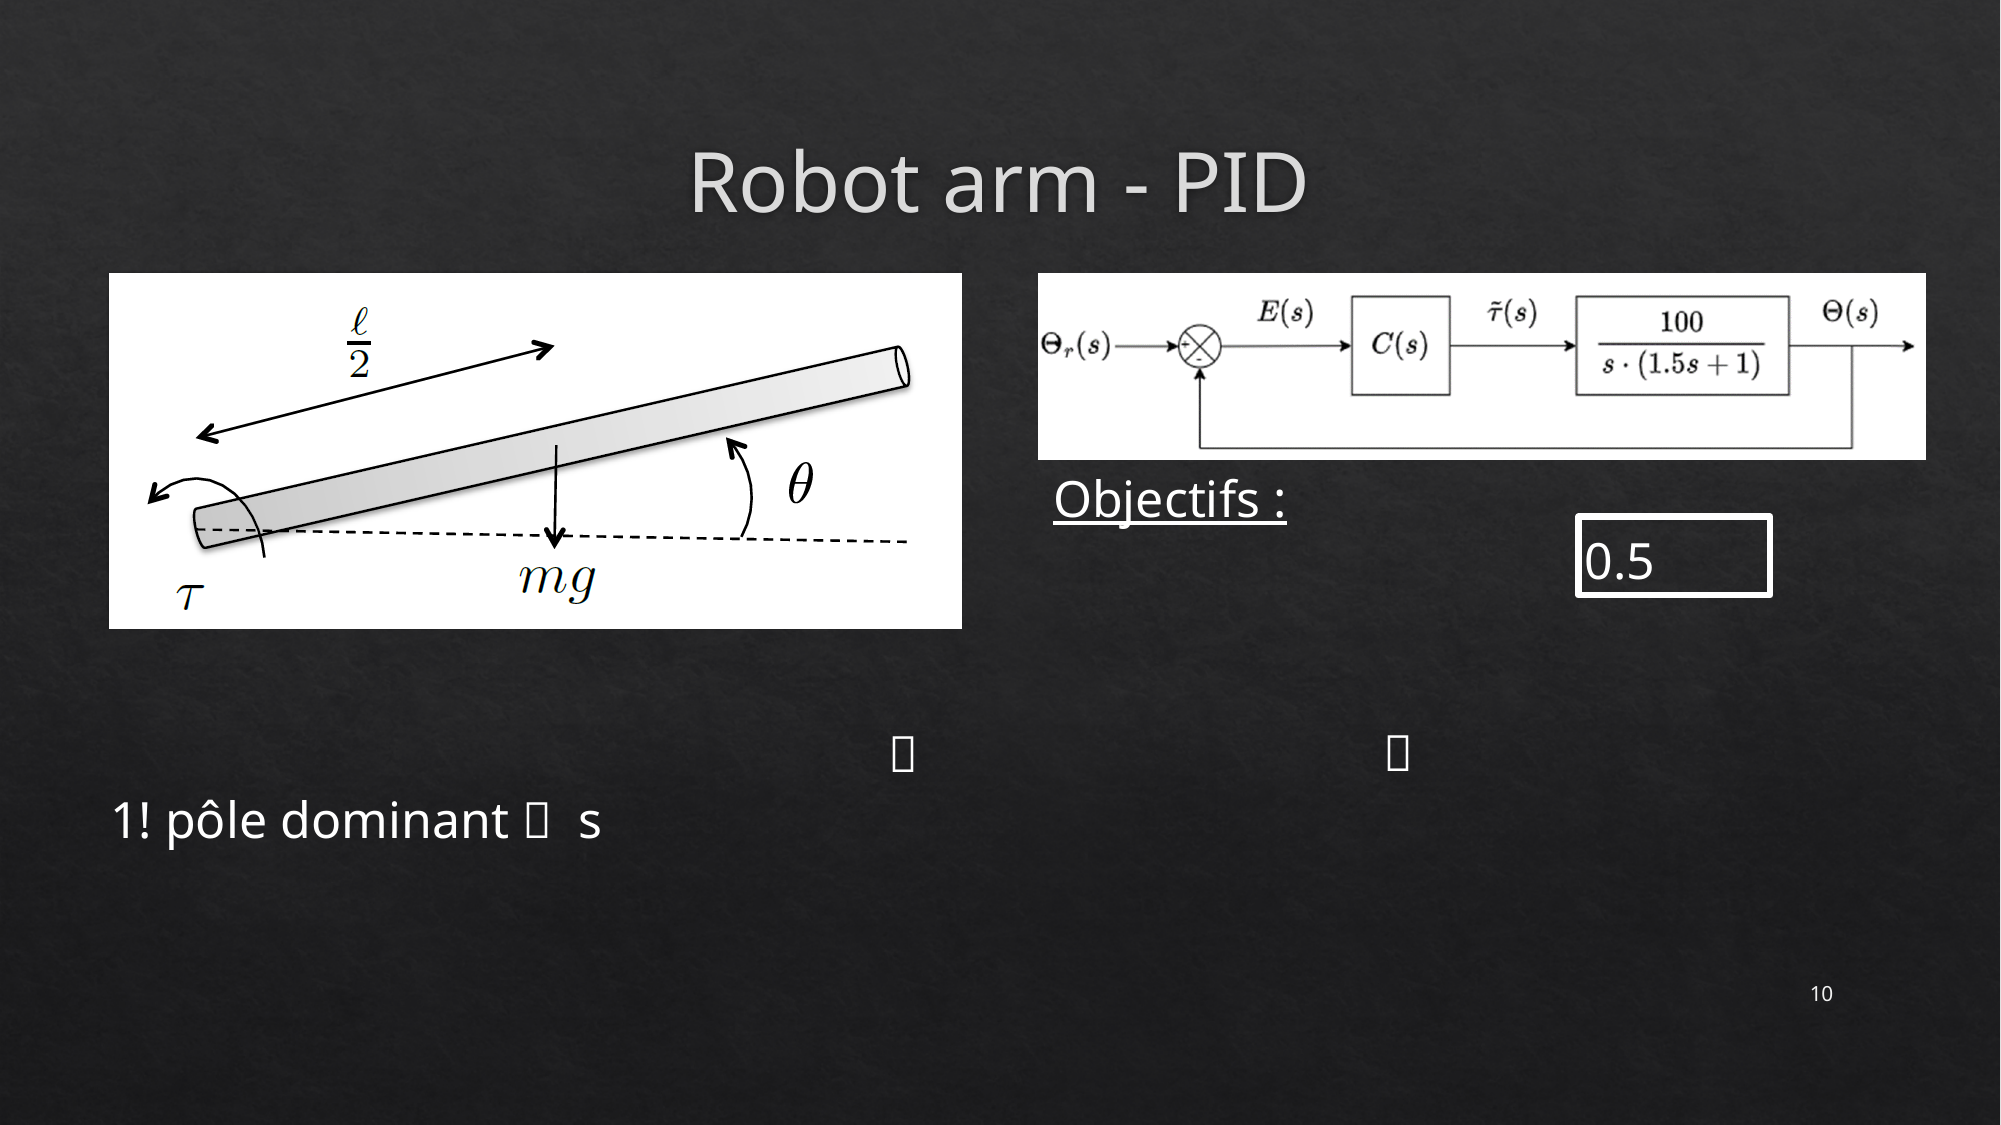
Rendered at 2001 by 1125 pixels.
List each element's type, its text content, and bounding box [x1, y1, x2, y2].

text_box 10 [1724, 965, 1849, 1025]
picture [1038, 273, 1926, 461]
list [109, 273, 962, 629]
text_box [1569, 492, 1787, 596]
title Robot arm - PID [149, 99, 1849, 260]
